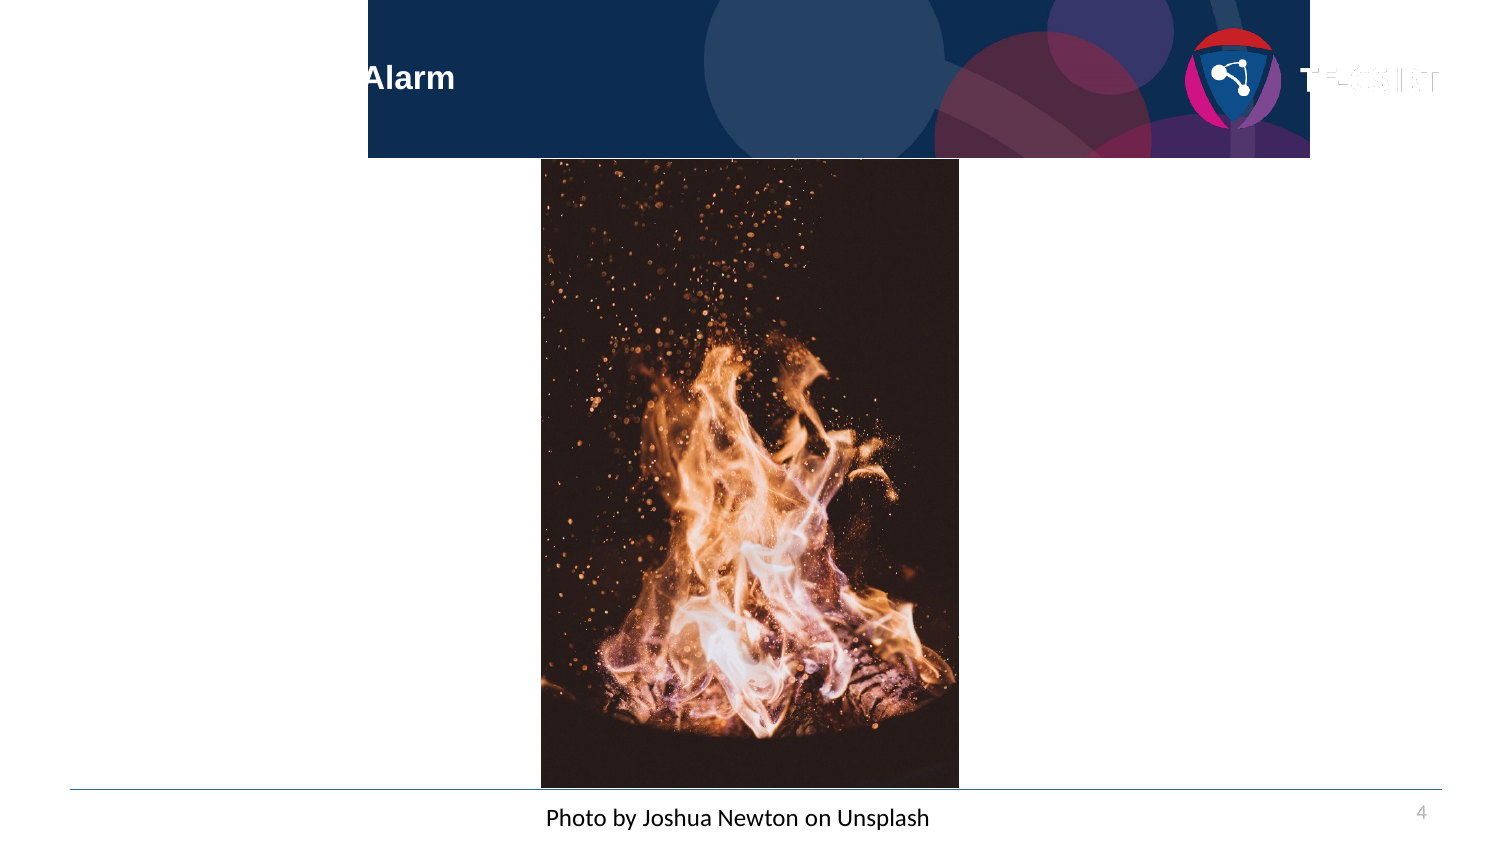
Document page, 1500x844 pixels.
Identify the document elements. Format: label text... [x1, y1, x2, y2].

slide_number 4 [1104, 788, 1442, 834]
title Exercise #1 – Fire Alarm [57, 21, 1114, 136]
picture [368, 0, 1439, 158]
text_box Photo by Joshua Newton on Unsplash [531, 794, 946, 839]
picture [541, 159, 959, 788]
